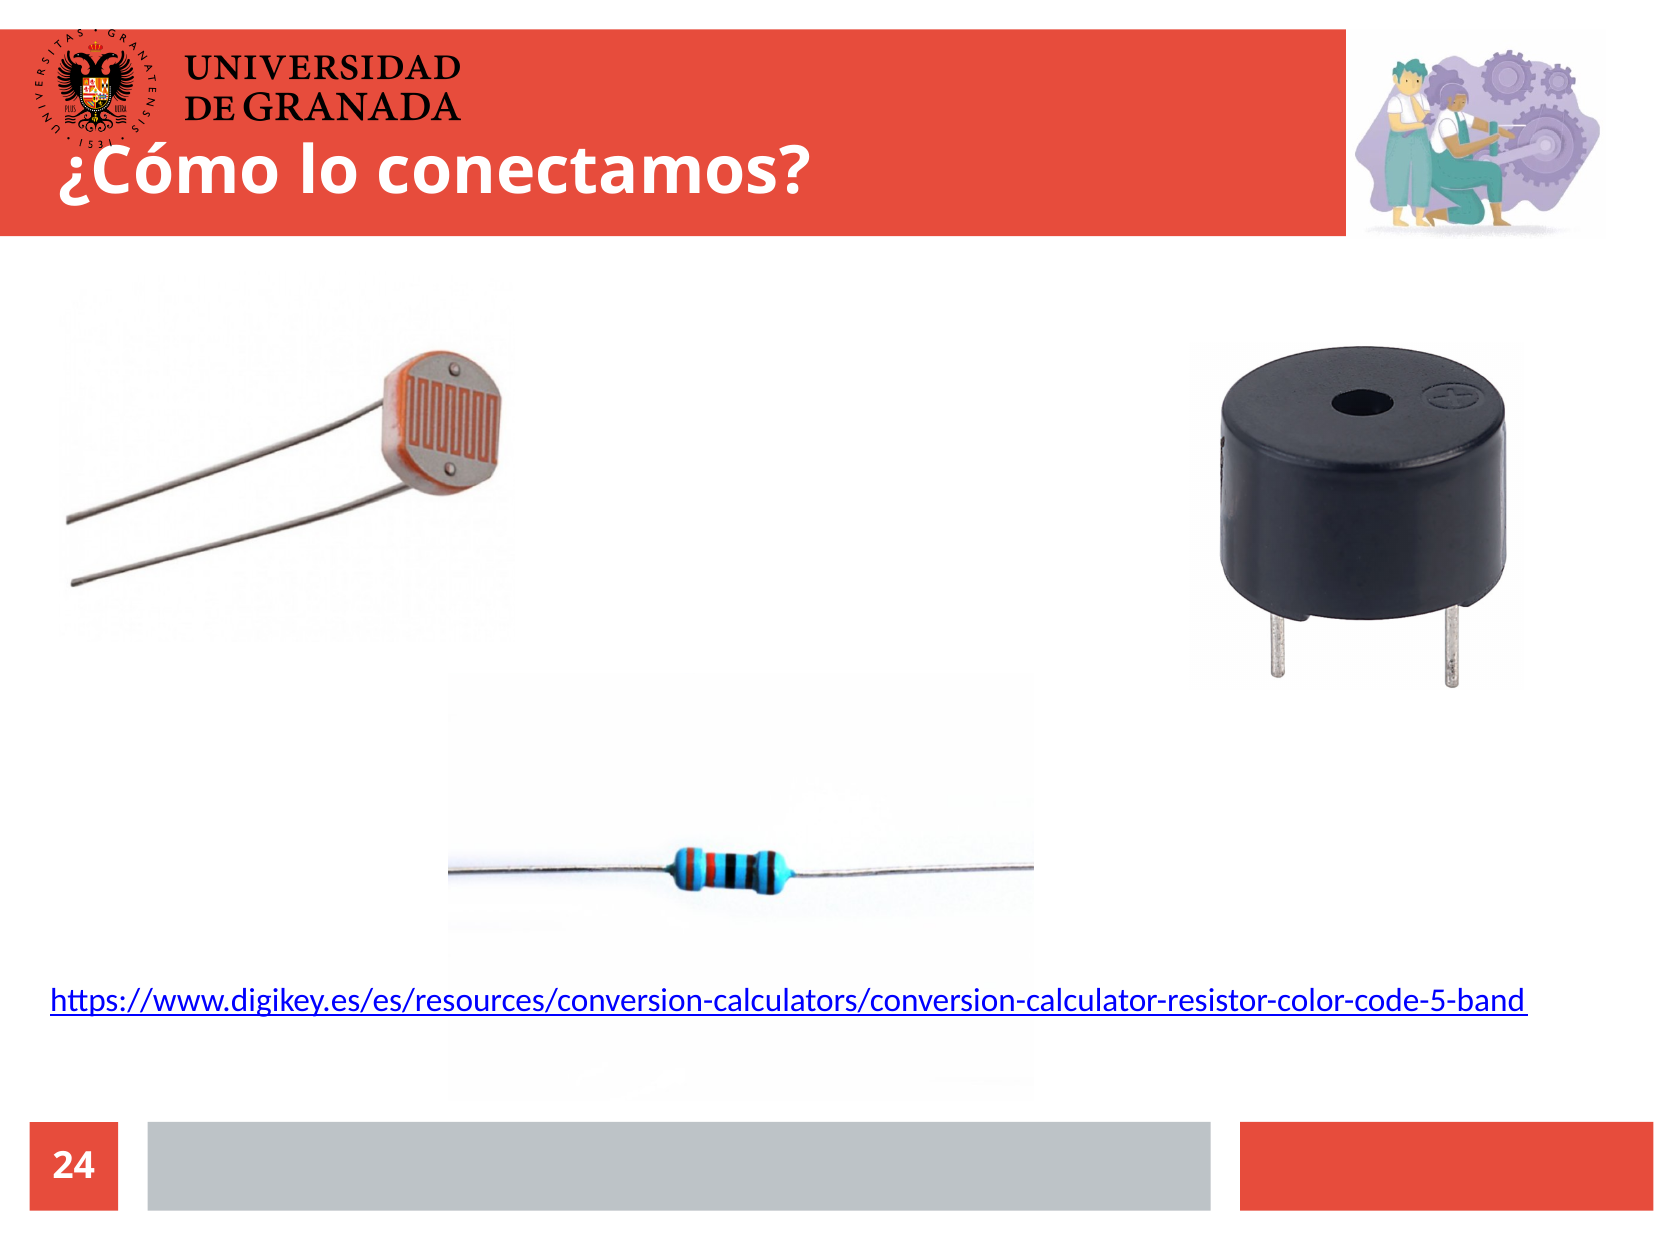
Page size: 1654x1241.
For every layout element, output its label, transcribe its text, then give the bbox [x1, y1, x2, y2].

picture [58, 271, 515, 642]
picture [448, 672, 1035, 1101]
text_box https://www.digikey.es/es/resources/conversion-calculators/conversion-calculator-resistor-color-code-5-band [35, 970, 443, 1026]
picture [1188, 342, 1524, 691]
title ¿Cómo lo conectamos? [59, 59, 1340, 207]
picture [34, 28, 461, 148]
slide_number 24 [29, 1122, 119, 1211]
text_box https://www.digikey.es/es/resources/conversion-calculators/conversion-calculator-resistor-color-code-5-band [1040, 970, 1583, 1026]
picture [1345, 28, 1607, 239]
